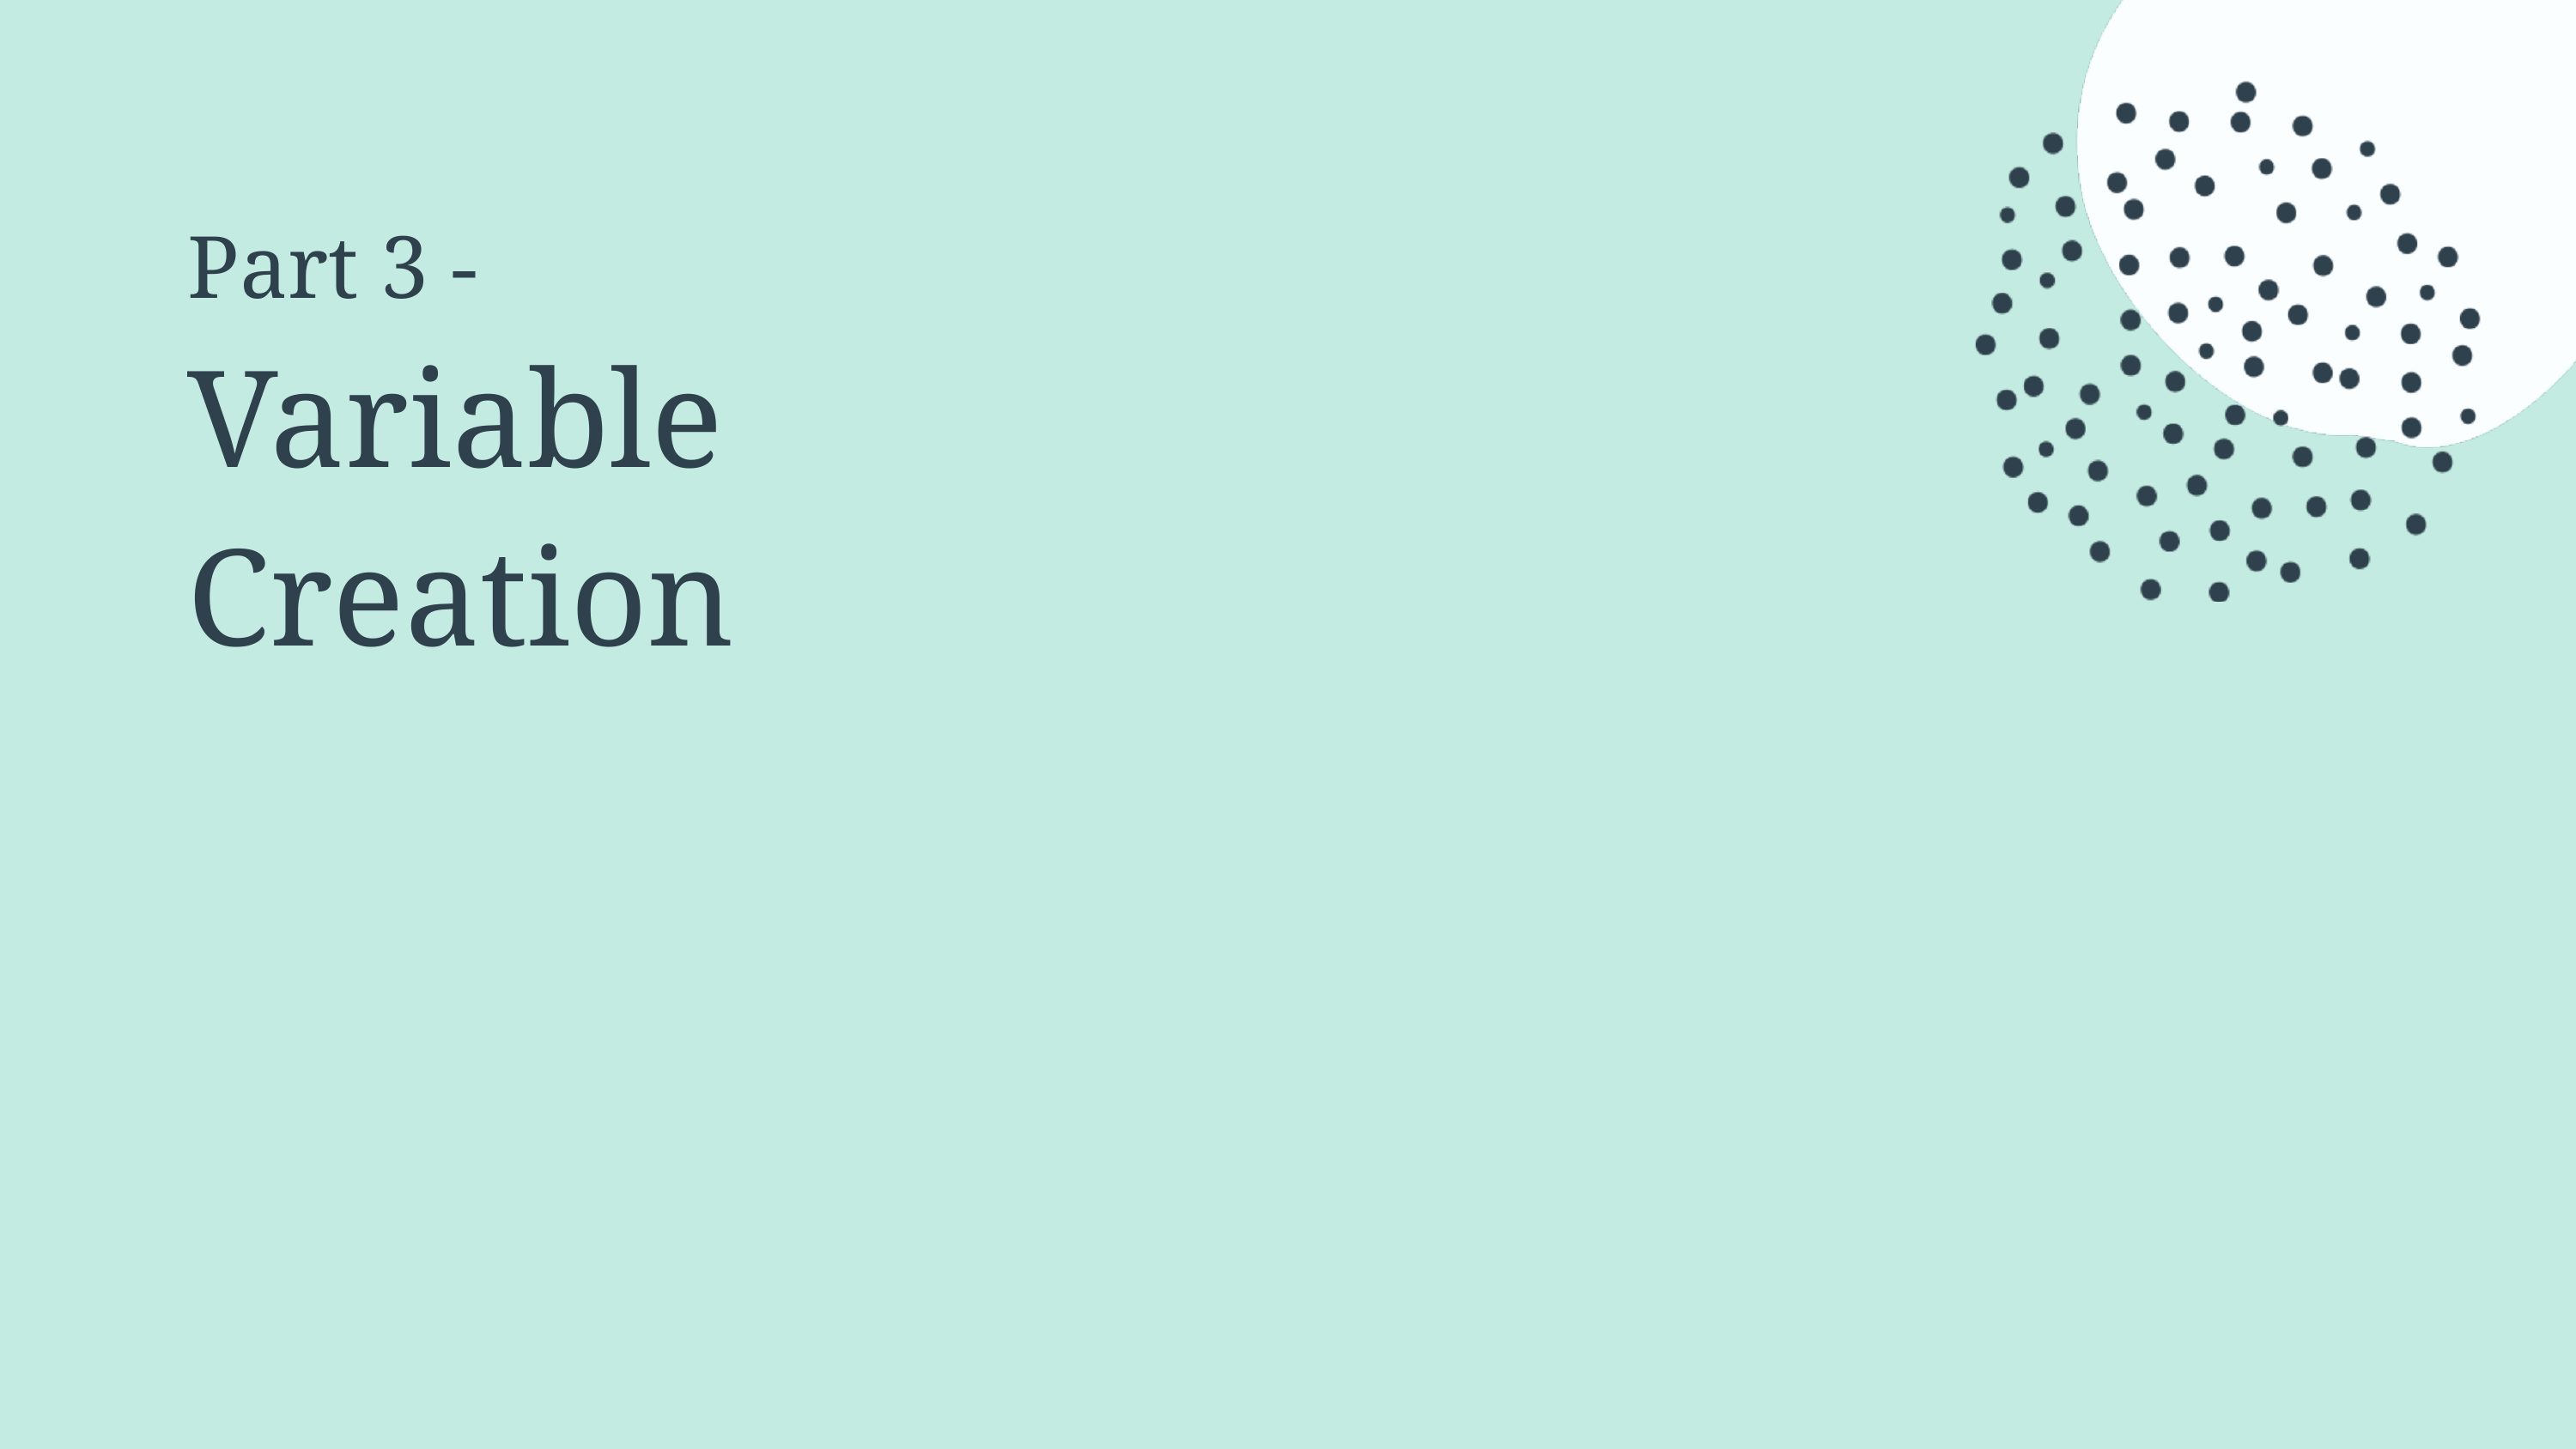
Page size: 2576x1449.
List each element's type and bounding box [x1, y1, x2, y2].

text_box [187, 201, 2291, 1304]
picture [1952, 0, 2576, 602]
